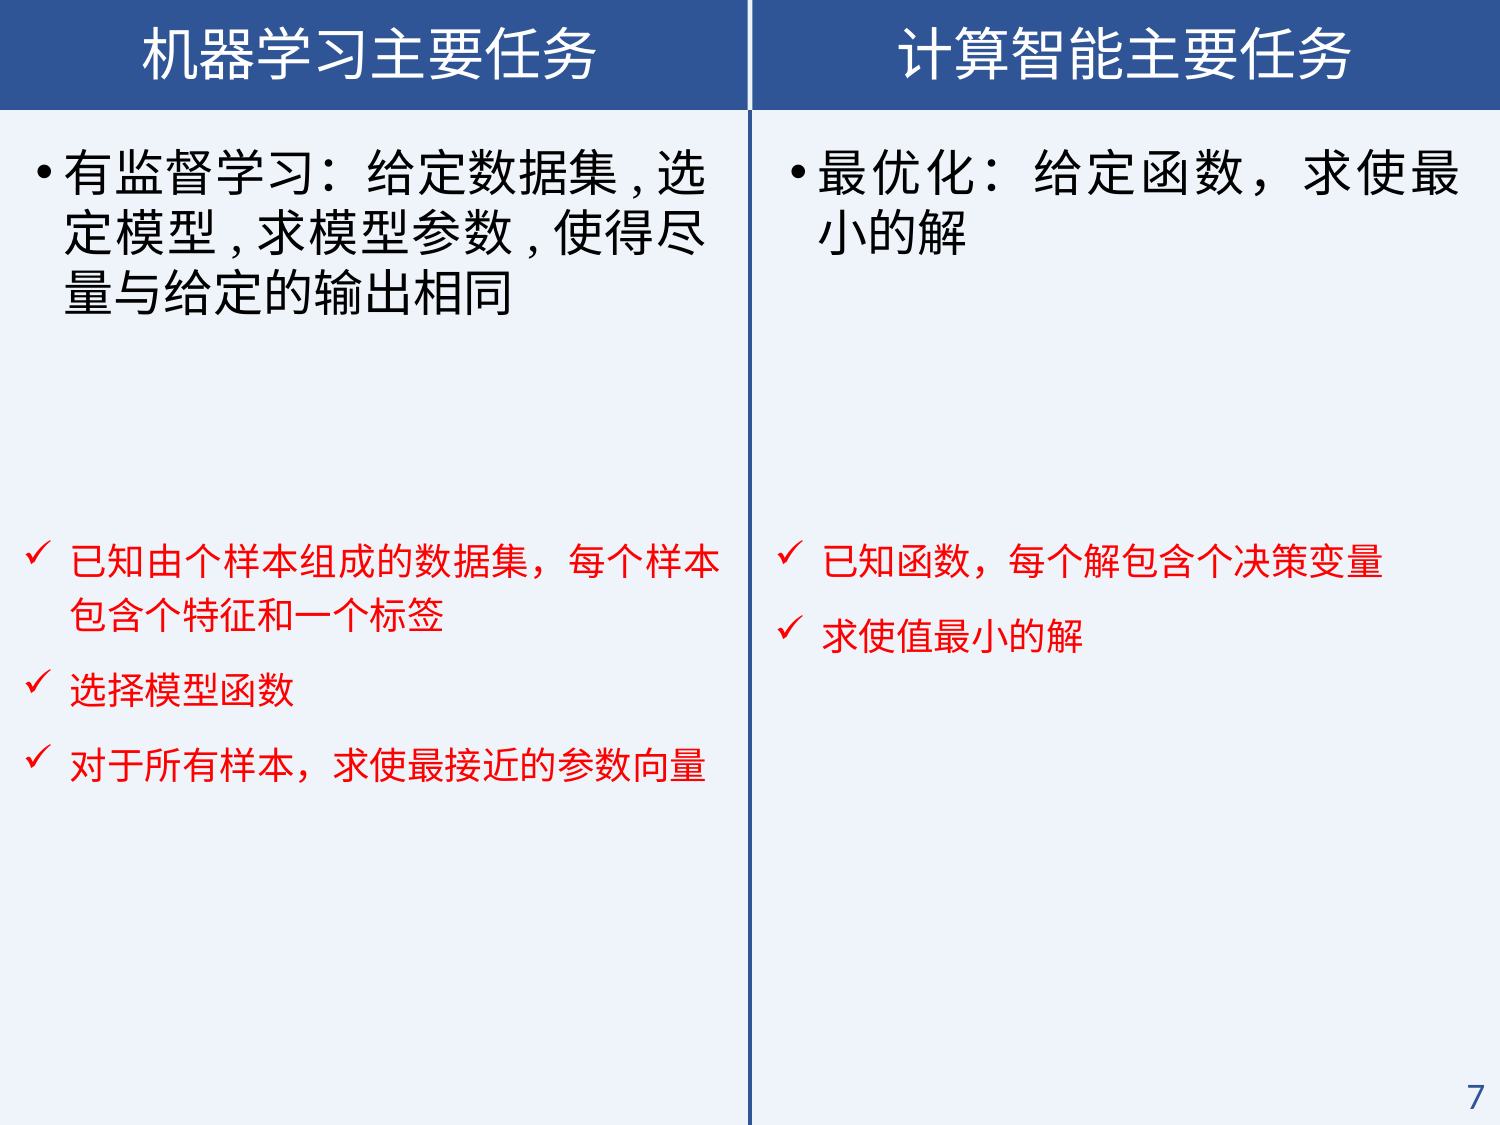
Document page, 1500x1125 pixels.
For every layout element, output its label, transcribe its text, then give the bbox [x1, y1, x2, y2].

list 机器学习主要任务 [8, 10, 732, 95]
list 计算智能主要任务 [763, 10, 1487, 95]
